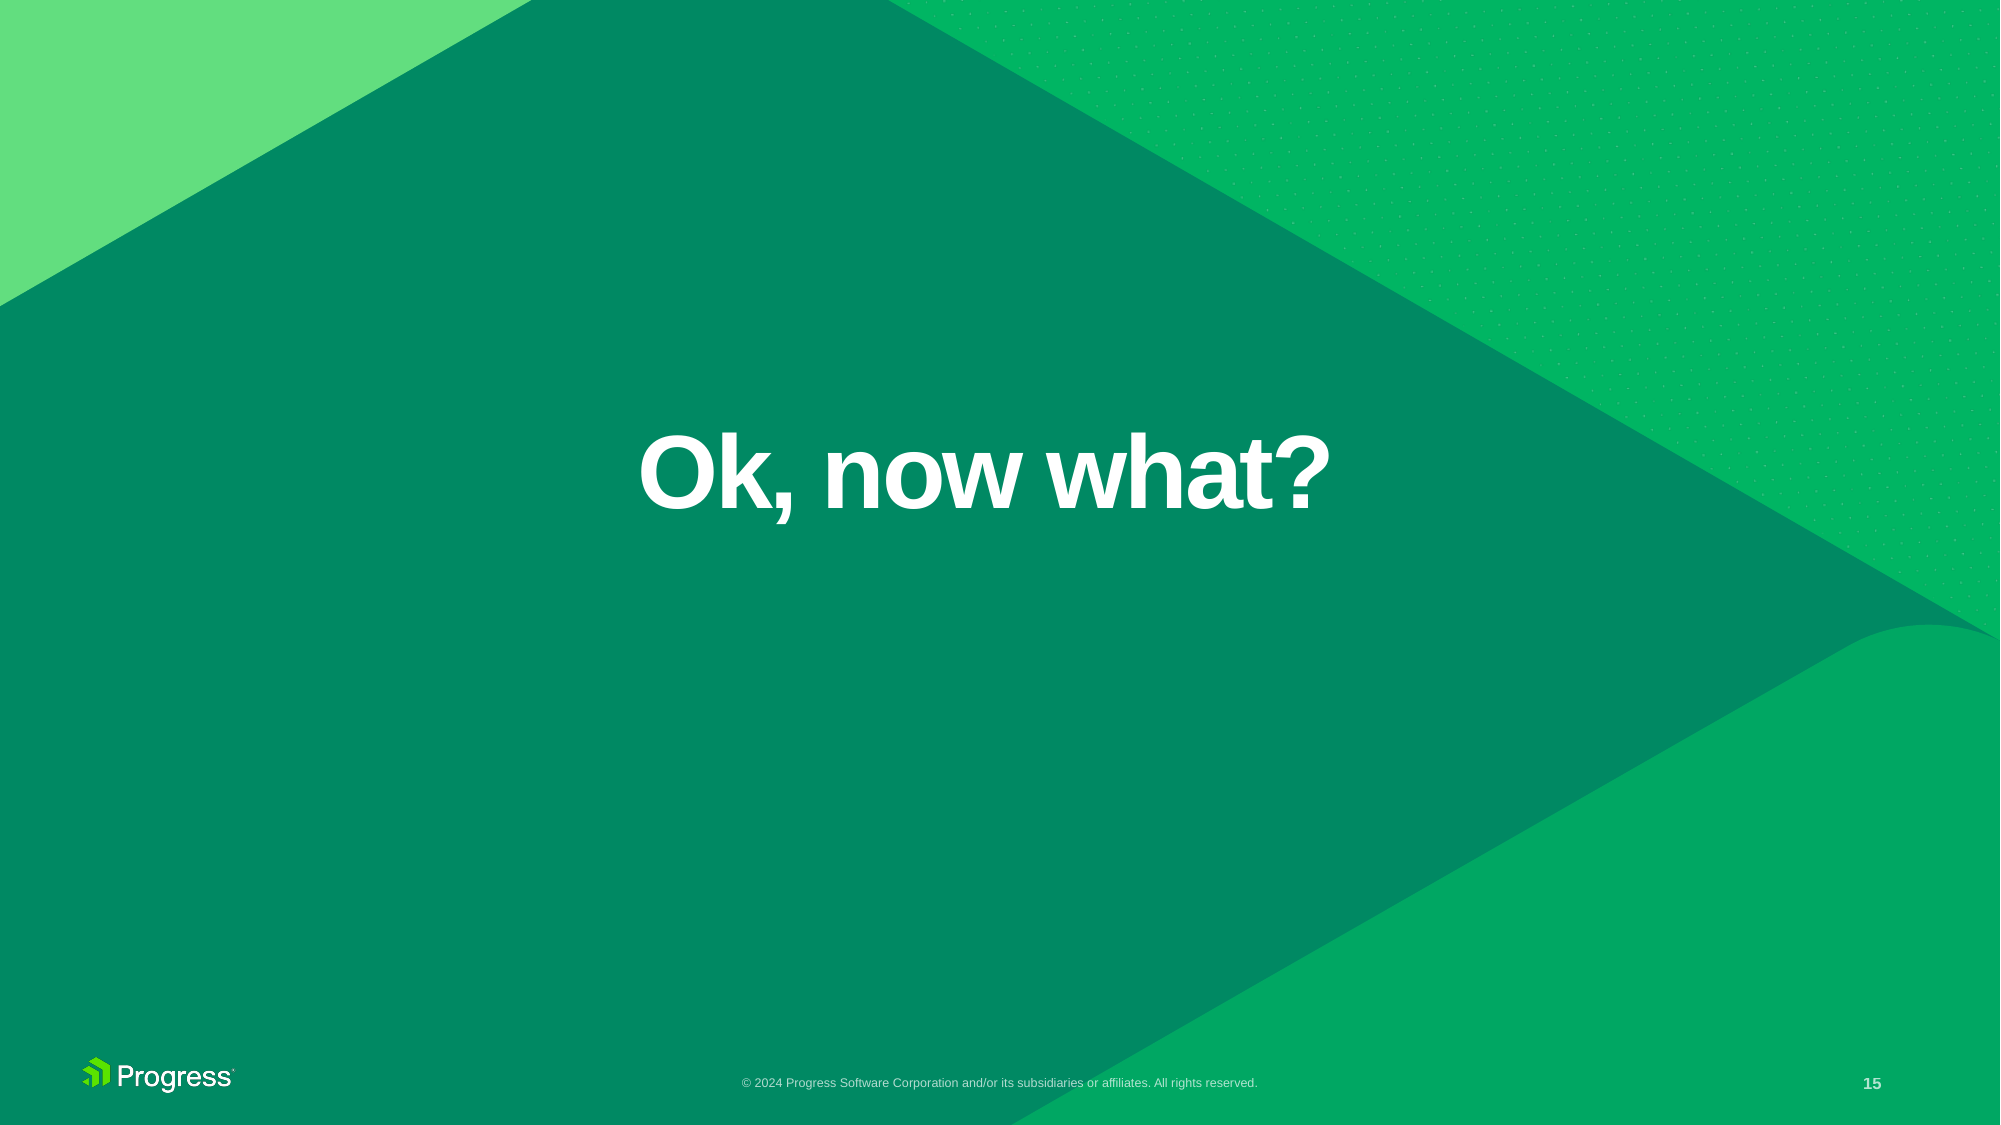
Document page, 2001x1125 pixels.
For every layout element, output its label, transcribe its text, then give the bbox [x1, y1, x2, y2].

picture [81, 1057, 236, 1093]
title Ok, now what? [403, 395, 1569, 730]
